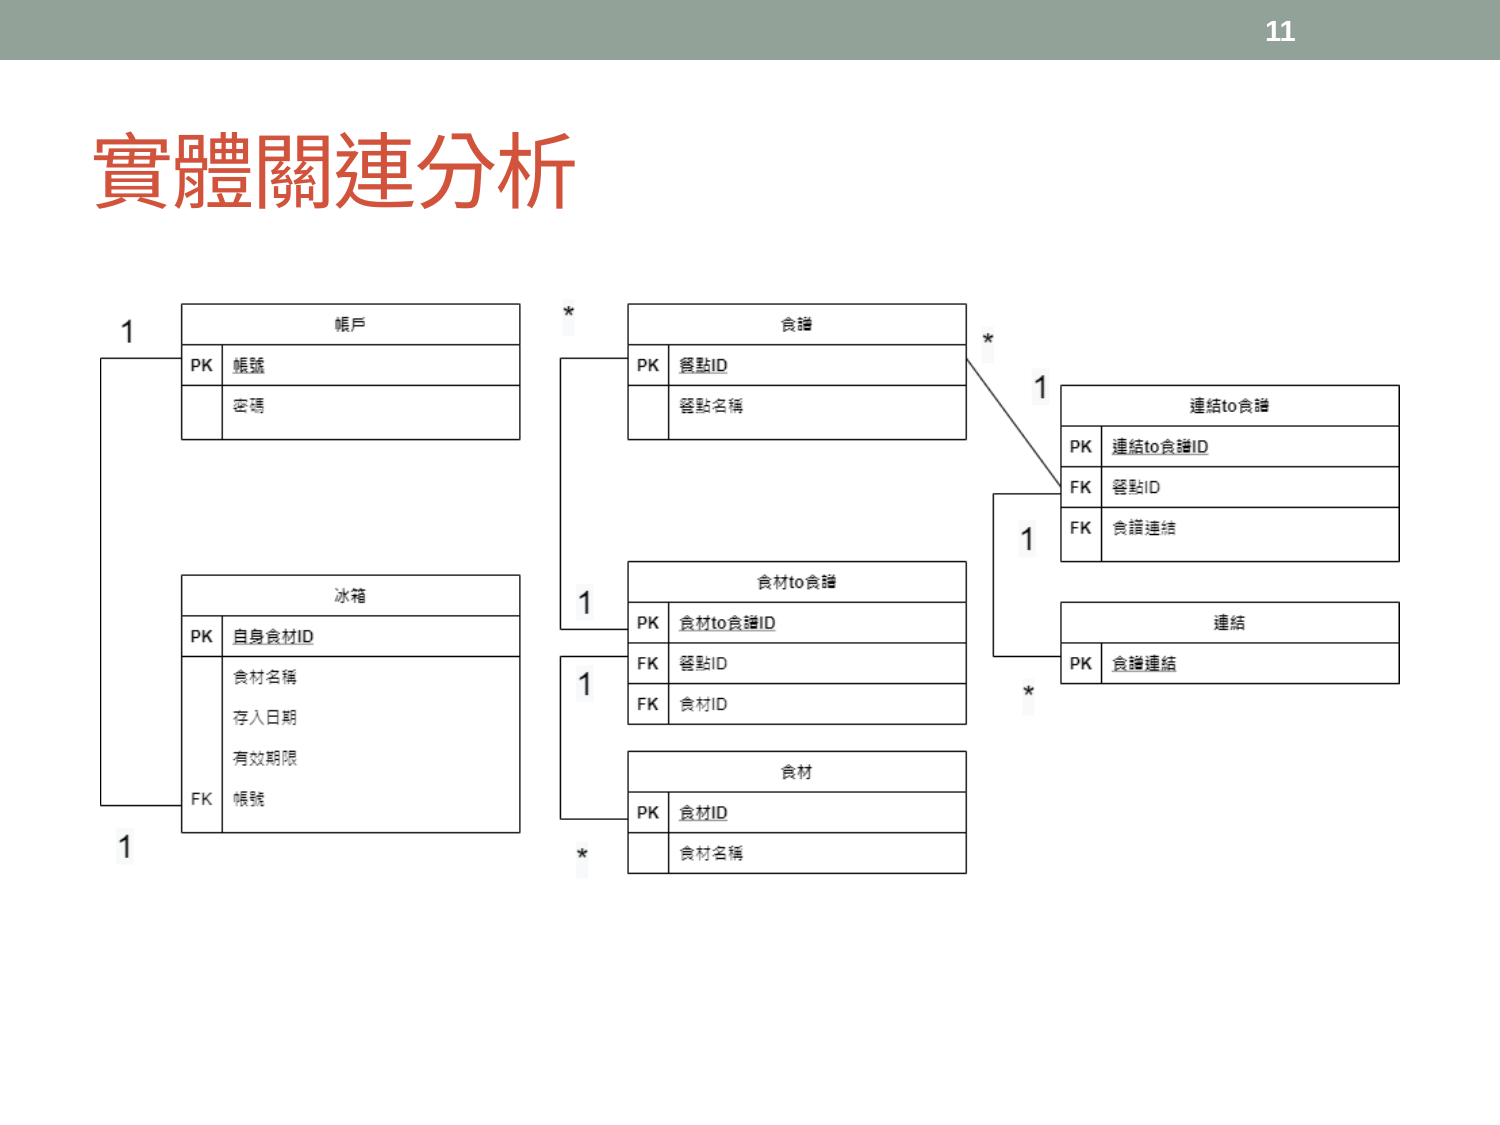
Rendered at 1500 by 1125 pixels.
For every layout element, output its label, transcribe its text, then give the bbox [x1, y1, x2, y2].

picture [100, 290, 1400, 881]
slide_number 11 [1250, 3, 1425, 57]
title 實體關連分析 [75, 87, 1425, 250]
